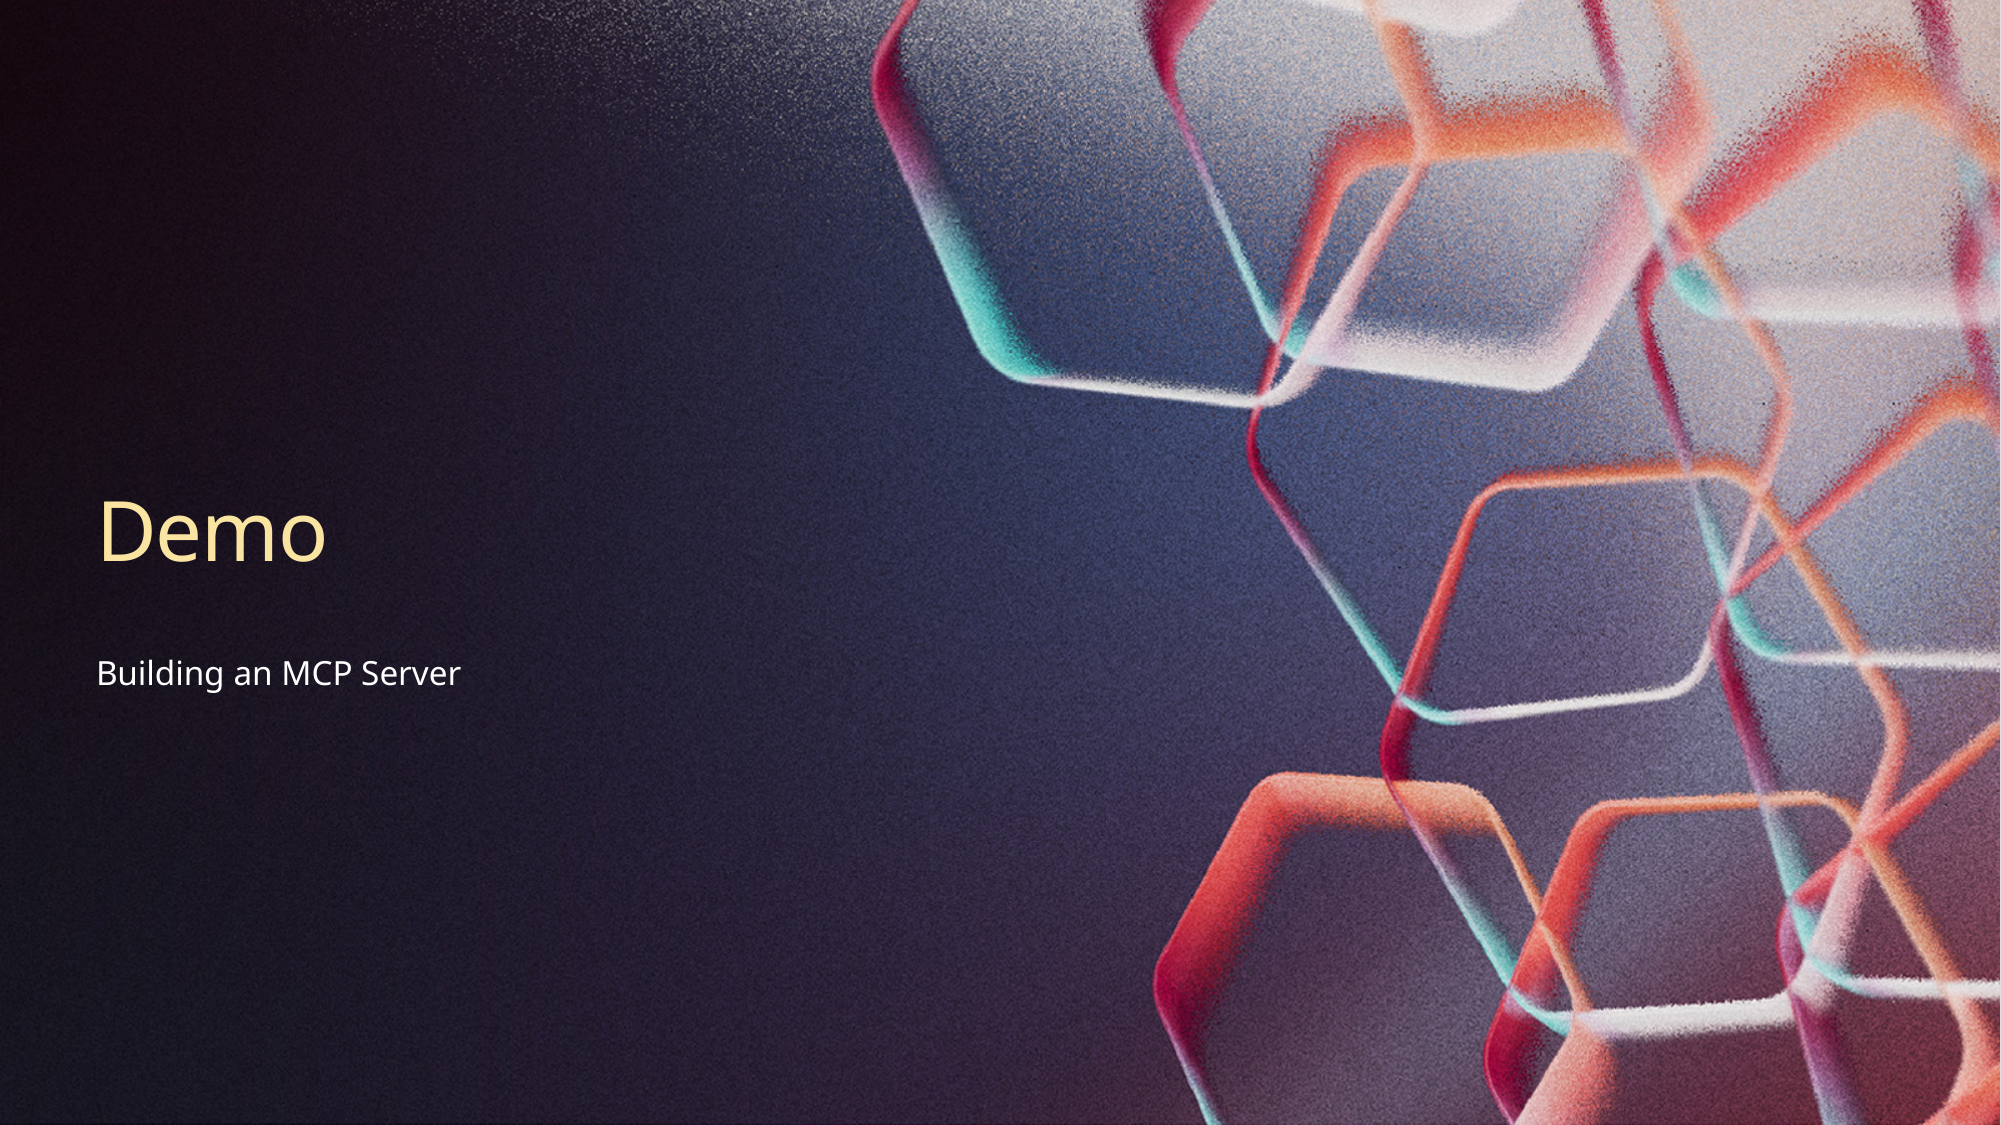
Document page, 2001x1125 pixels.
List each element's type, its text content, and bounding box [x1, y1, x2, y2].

title Demo [96, 488, 1116, 580]
list Building an MCP Server [96, 652, 1116, 693]
picture [0, 0, 2000, 1125]
